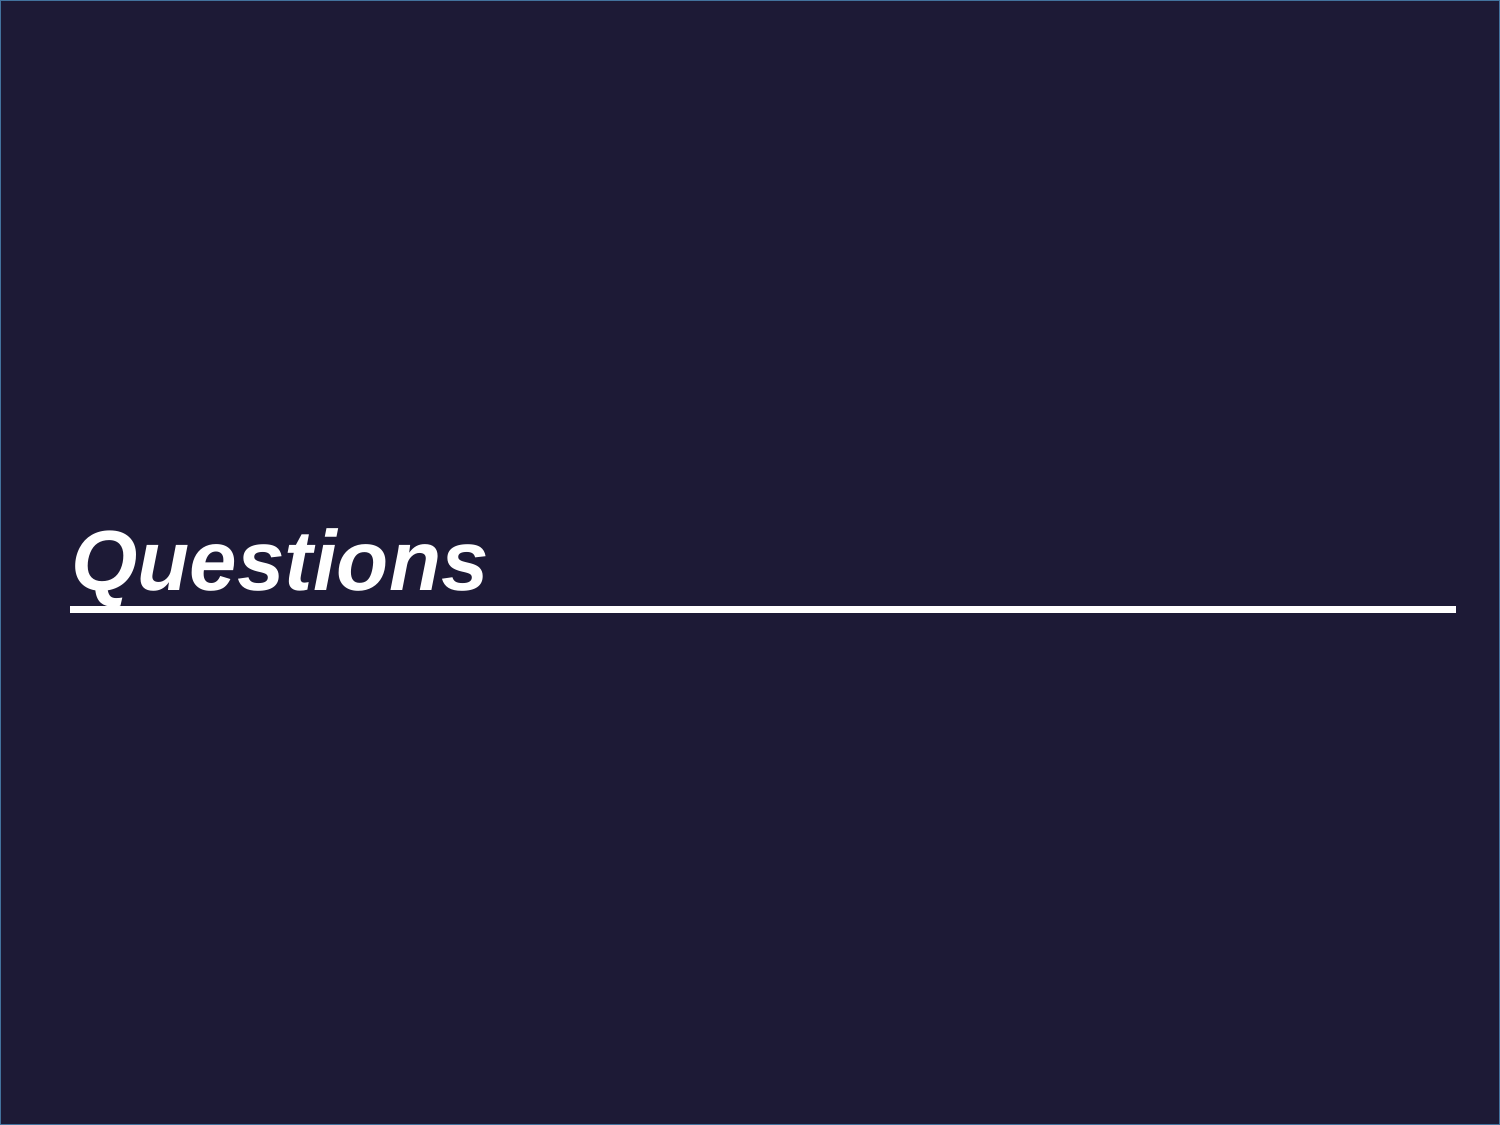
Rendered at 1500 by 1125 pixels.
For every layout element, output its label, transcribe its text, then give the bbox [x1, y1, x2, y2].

text_box Questions [64, 497, 1414, 615]
